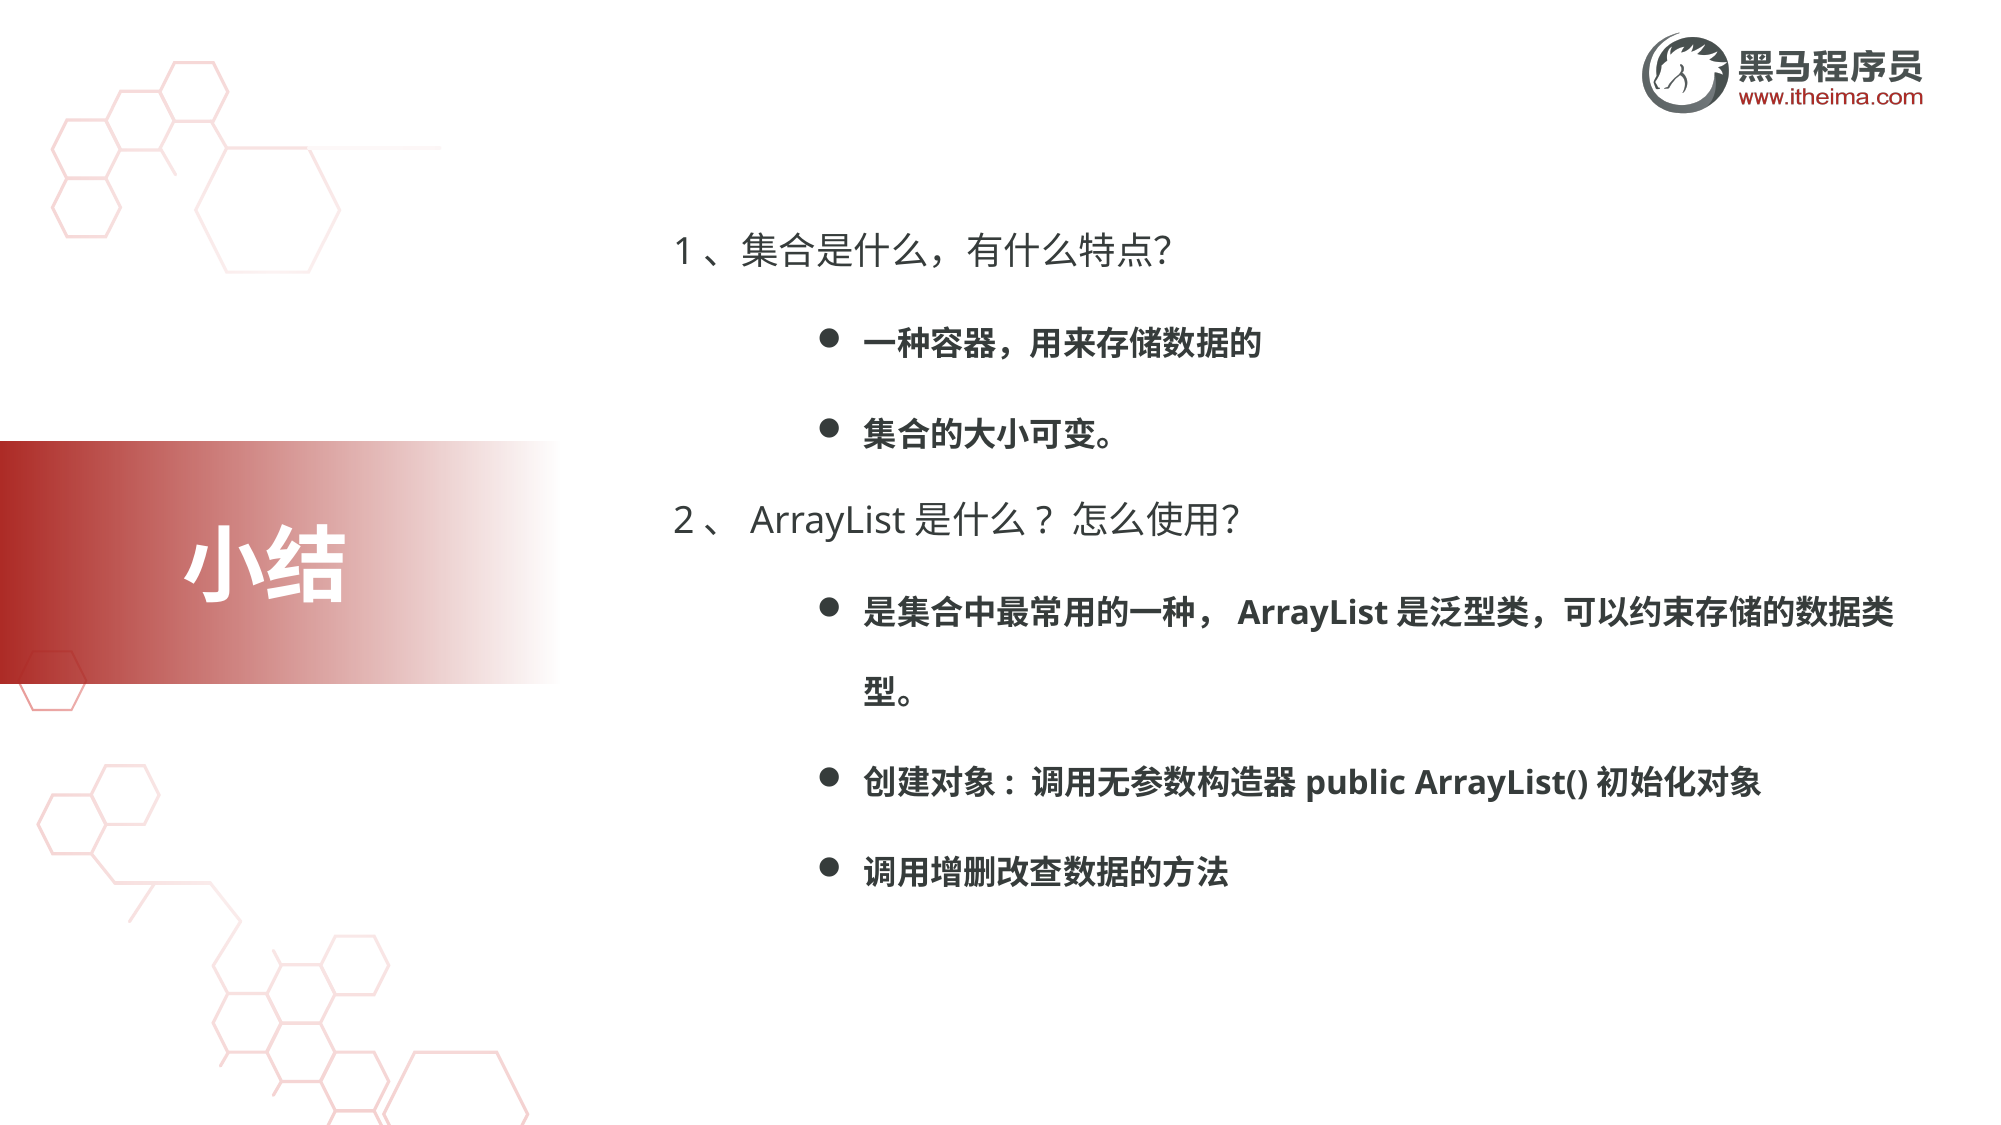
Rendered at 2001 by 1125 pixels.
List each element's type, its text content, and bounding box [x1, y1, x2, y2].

list 1、集合是什么，有什么特点？ 一种容器，用来存储数据的 集合的大小可变。 2、ArrayList是什么? 怎么使用？ 是集合中最常用的一种，ArrayList是泛型类，可以约束存储的数据类型。 创建对象: 调用无参数构造器public ArrayList()初始化对象 调用增删改查数据的方法 [658, 223, 1933, 874]
picture [1633, 24, 1937, 125]
